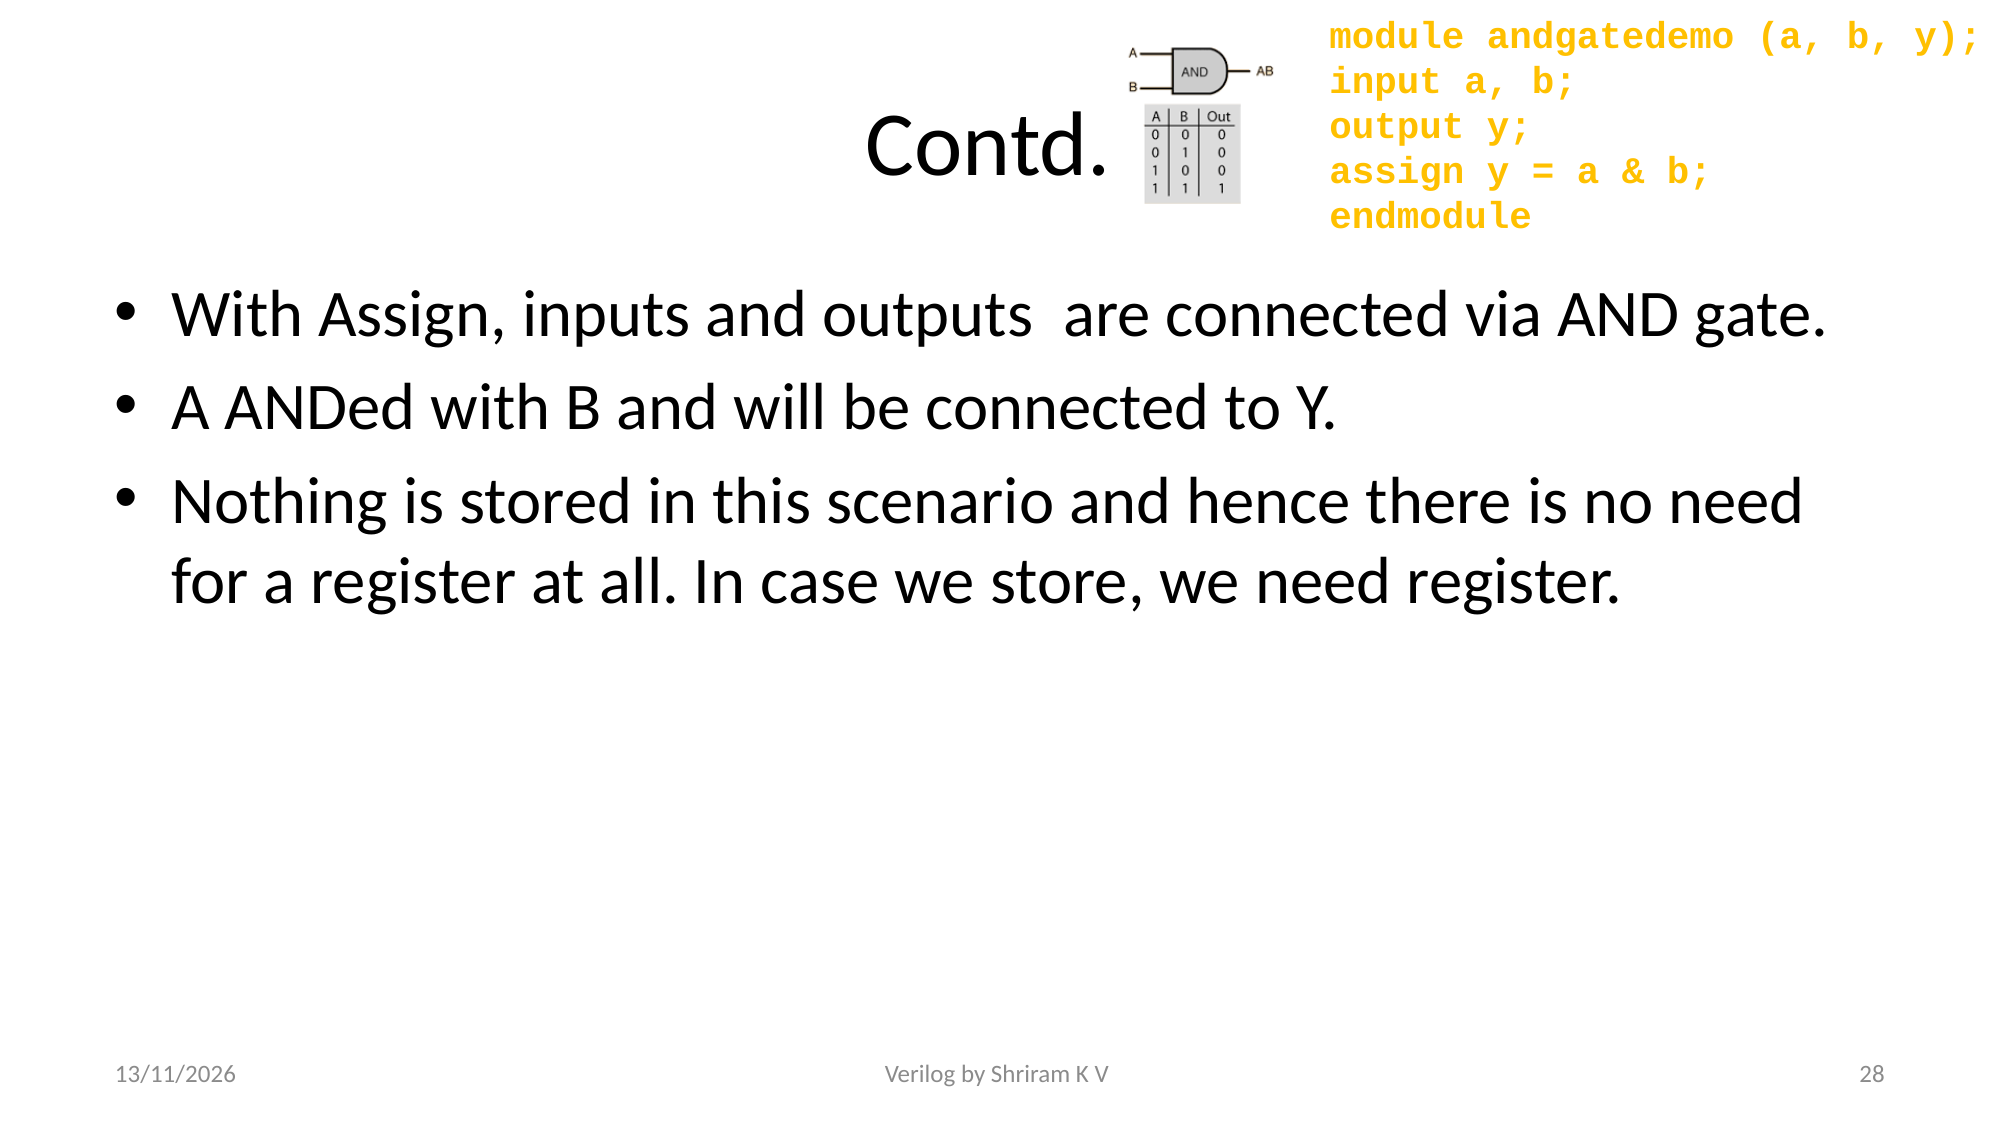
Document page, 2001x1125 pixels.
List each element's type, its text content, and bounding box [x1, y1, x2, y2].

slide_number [99, 1042, 567, 1103]
text_box module andgatedemo (a, b, y); input a, b; output y; assign y = a & b; endmodule [1314, 3, 2000, 244]
title Contd., [99, 45, 1314, 233]
picture [1108, 39, 1293, 208]
list With Assign, inputs and outputs are connected via AND gate. A ANDed with B and will be connected to Y. Nothing is stored in this scenario and hence there is no need for a register at all. In case we store, we need register. [99, 262, 1900, 1005]
slide_number 28 [1433, 1042, 1900, 1103]
footer Verilog by Shriram K V [683, 1042, 1317, 1103]
